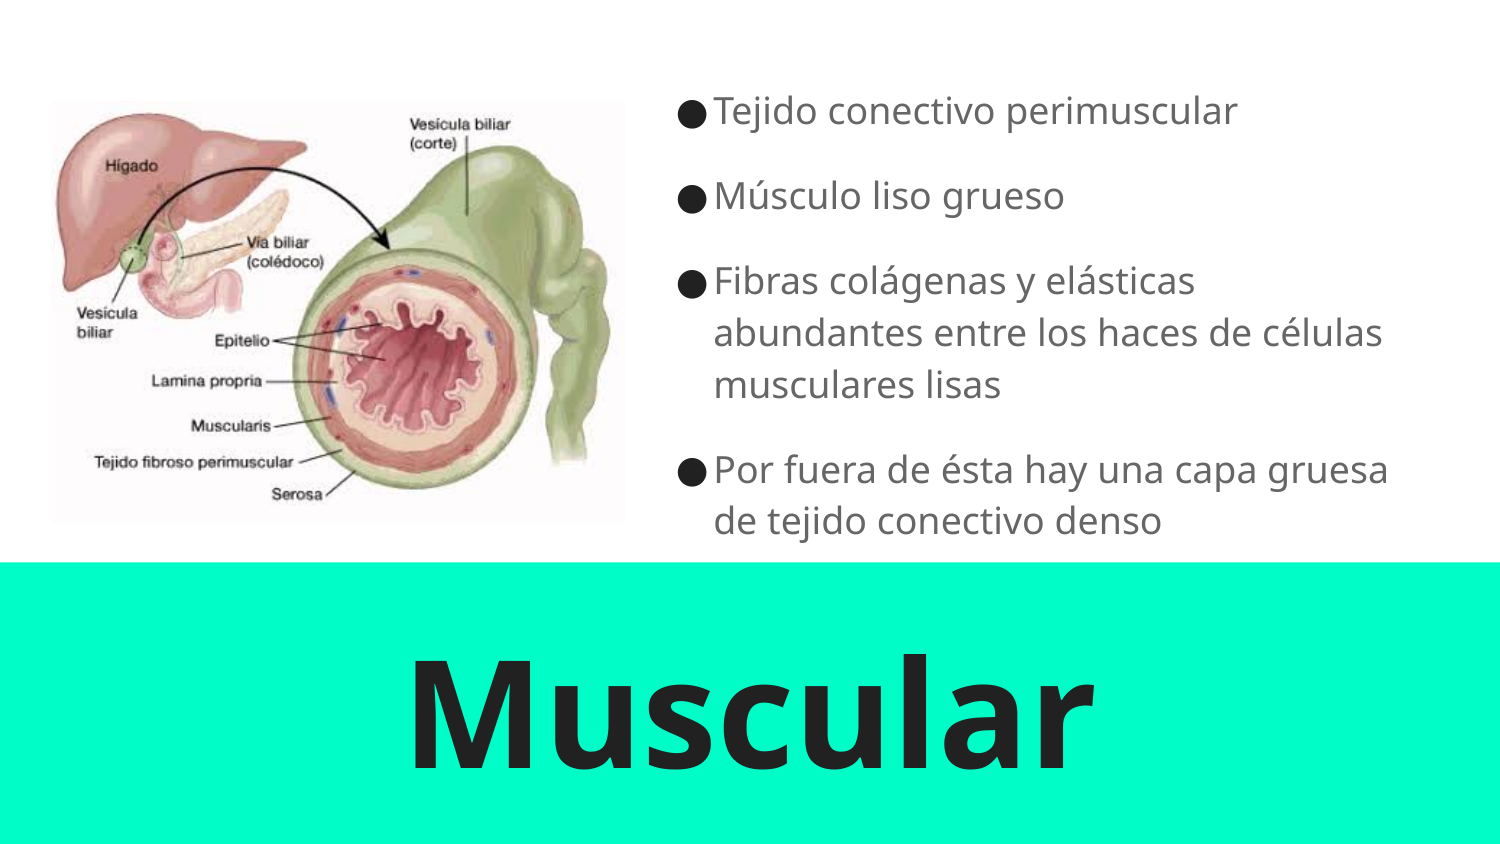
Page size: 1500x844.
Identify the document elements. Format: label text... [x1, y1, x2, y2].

title Muscular [51, 566, 1449, 844]
picture [50, 100, 625, 524]
list Tejido conectivo perimuscular Músculo liso grueso Fibras colágenas y elásticas abundantes entre los haces de células musculares lisas Por fuera de ésta hay una capa gruesa de tejido conectivo denso [623, 65, 1424, 419]
